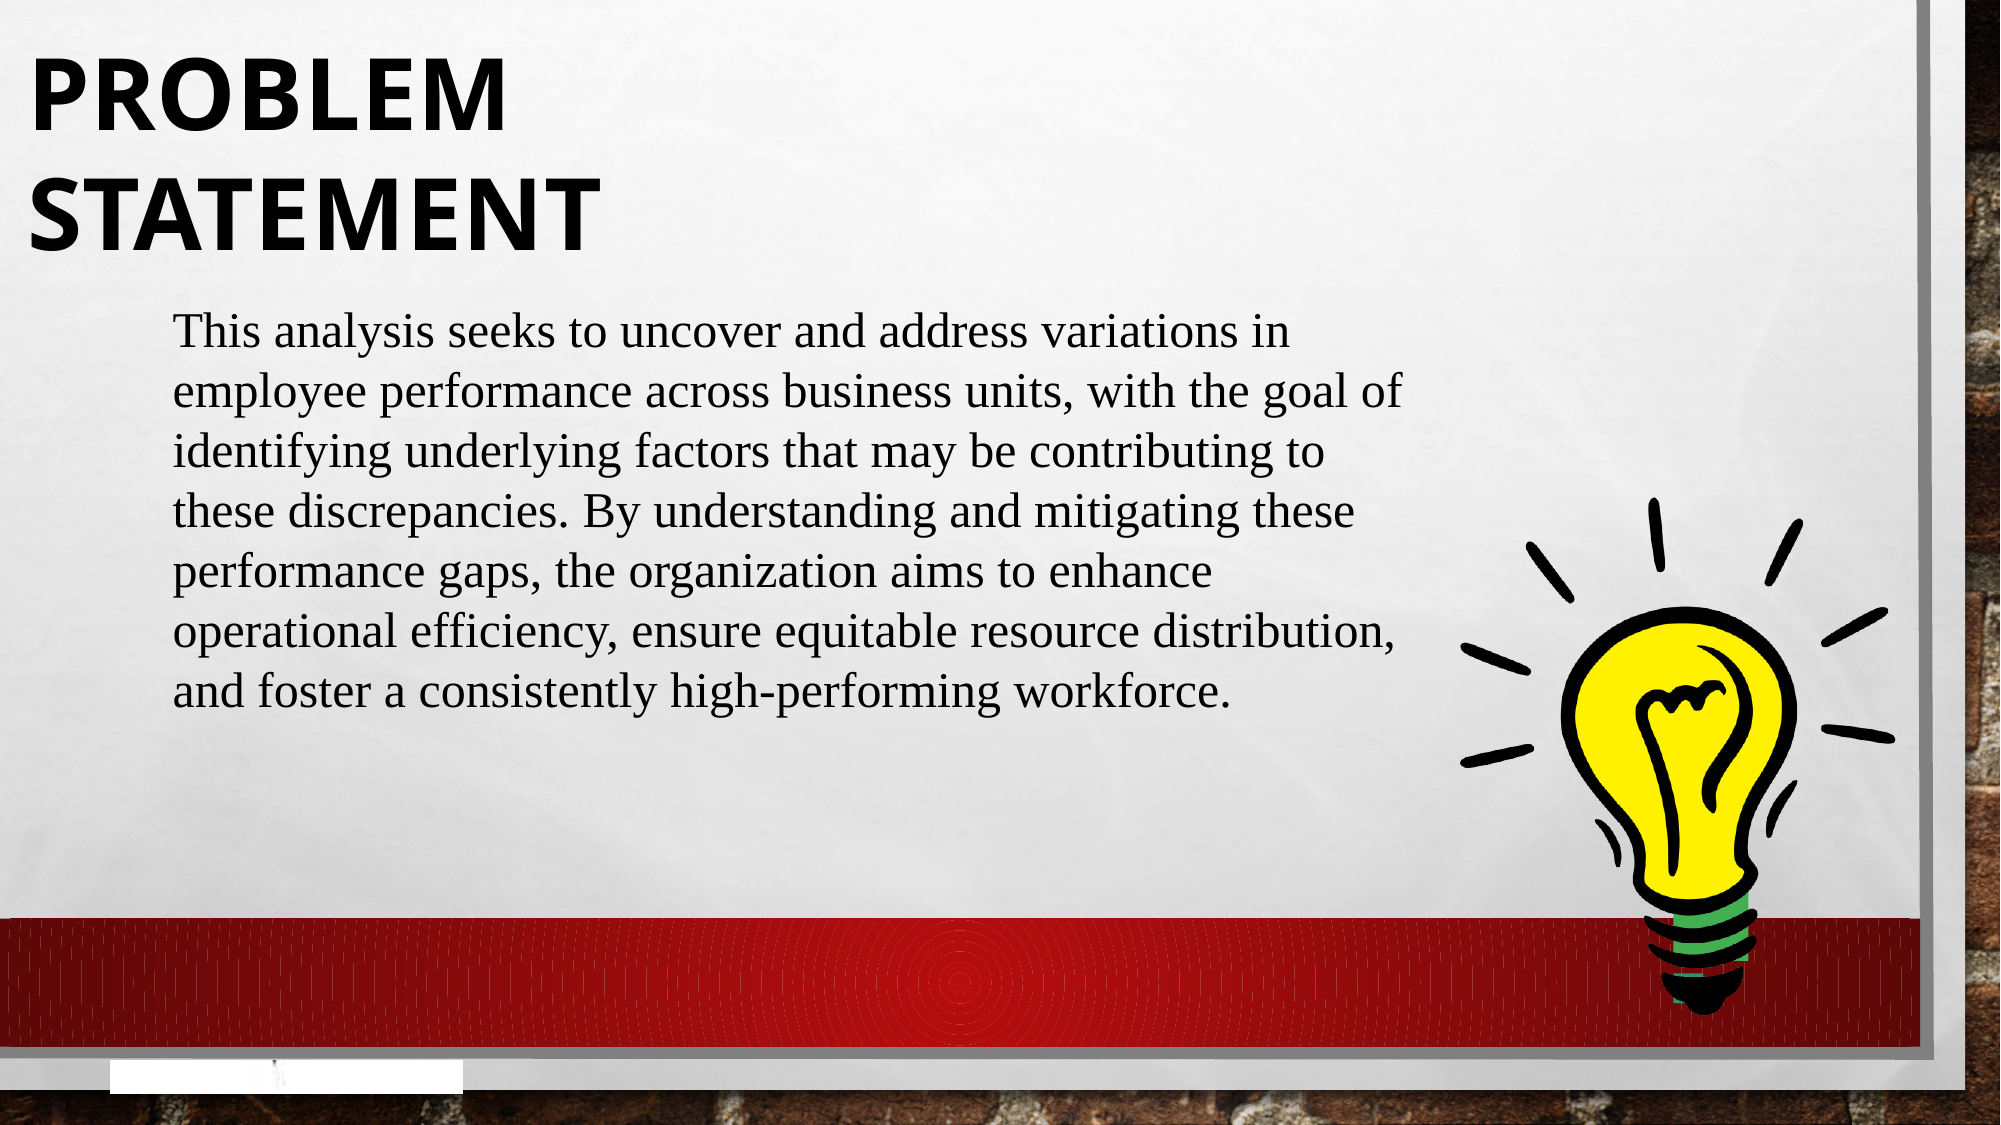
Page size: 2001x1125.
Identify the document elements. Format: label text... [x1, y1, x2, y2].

text_box This analysis seeks to uncover and address variations in employee performance across business units, with the goal of identifying underlying factors that may be contributing to these discrepancies. By understanding and mitigating these performance gaps, the organization aims to enhance operational efficiency, ensure equitable resource distribution, and foster a consistently high-performing workforce. [157, 290, 1446, 725]
picture [0, 0, 2000, 1125]
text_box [1449, 487, 1904, 1023]
title PROBLEM STATEMENT [24, 28, 1088, 271]
